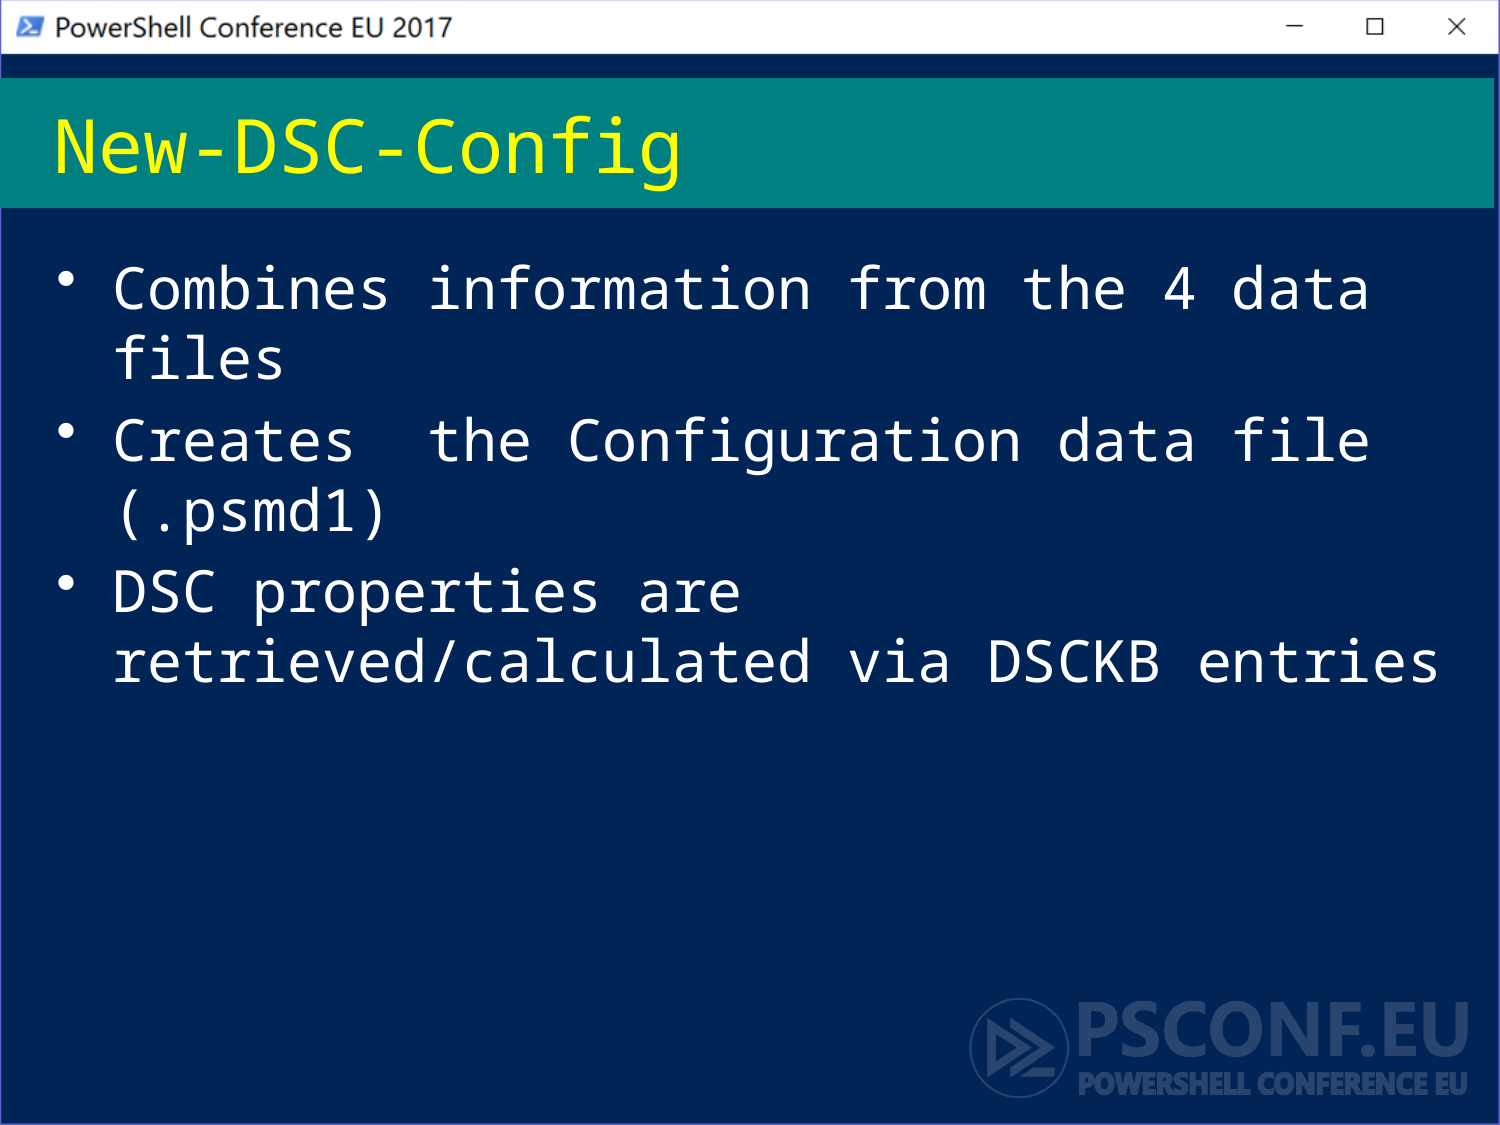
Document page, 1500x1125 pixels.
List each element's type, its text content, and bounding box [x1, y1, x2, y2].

title New-DSC-Config [0, 78, 1495, 209]
picture [0, 0, 1500, 1125]
list Combines information from the 4 data files Creates the Configuration data file (.psmd1) DSC properties are retrieved/calculated via DSCKB entries [41, 243, 1459, 965]
